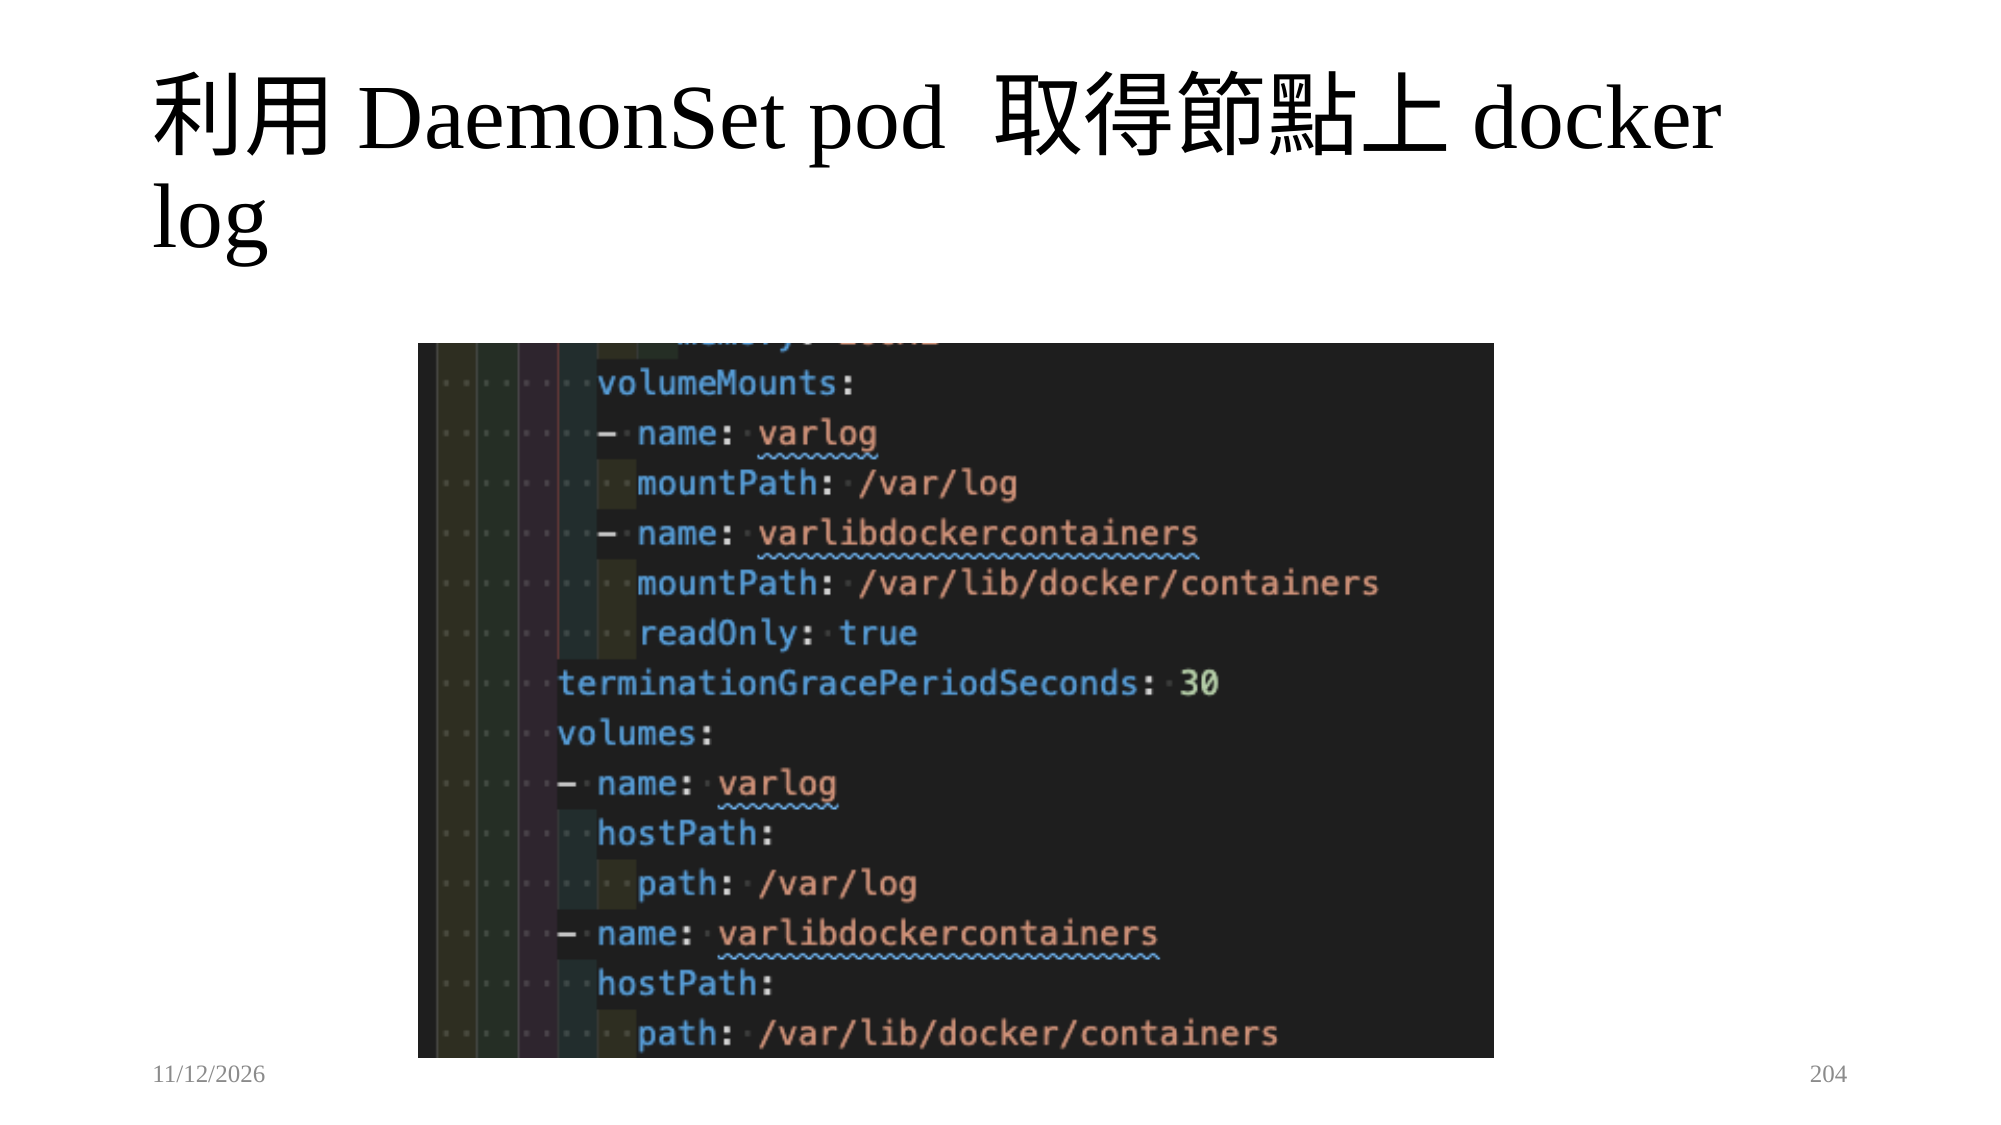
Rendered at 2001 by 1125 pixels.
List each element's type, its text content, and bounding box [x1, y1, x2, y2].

title 利用DaemonSet pod 取得節點上docker log [137, 59, 1863, 278]
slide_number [137, 1042, 588, 1103]
picture [418, 343, 1494, 1058]
slide_number 204 [1412, 1042, 1863, 1103]
list [137, 299, 1863, 1014]
